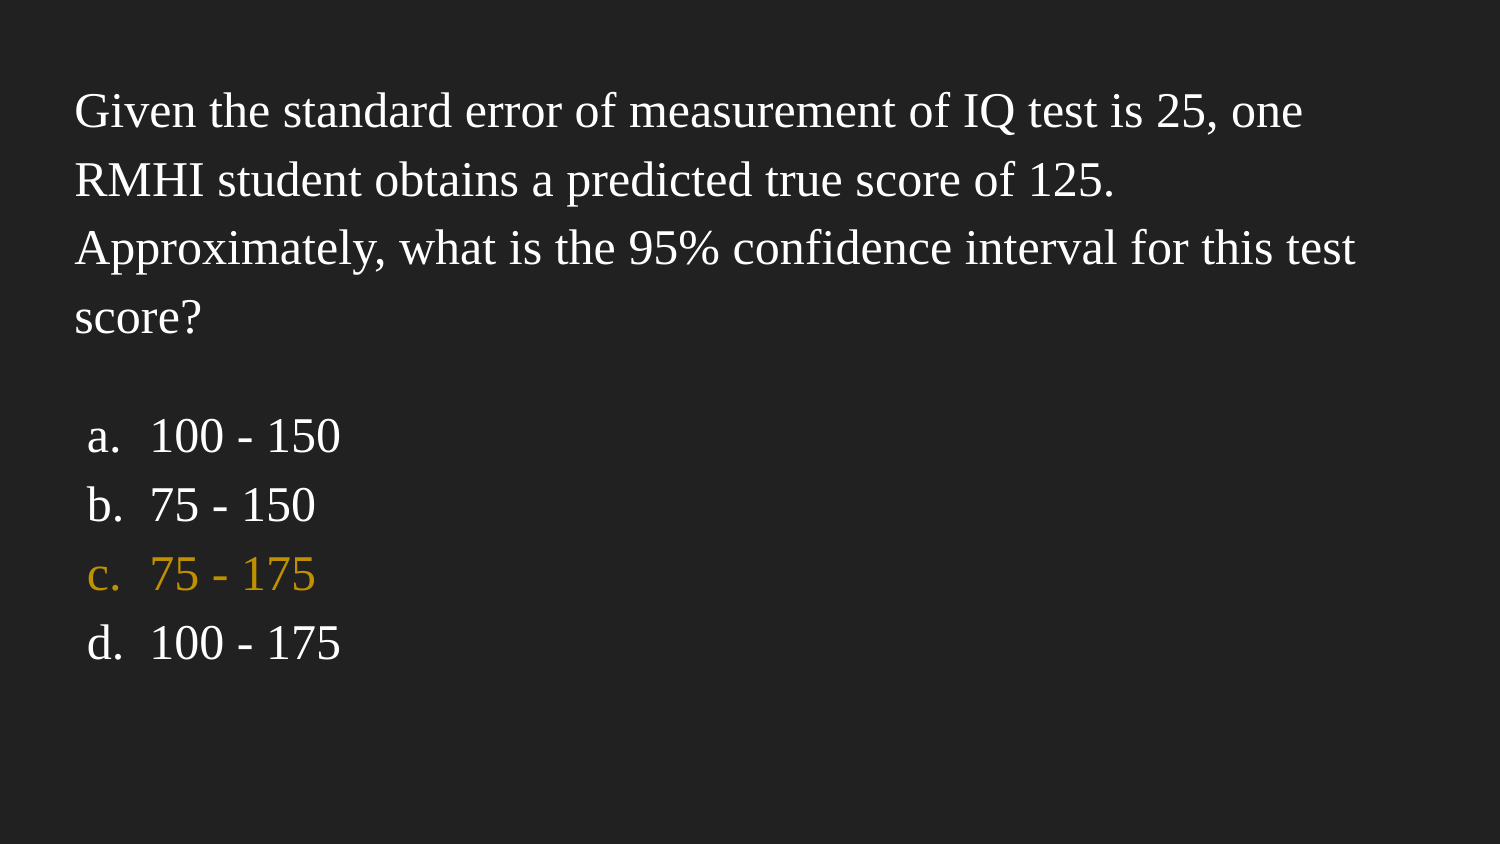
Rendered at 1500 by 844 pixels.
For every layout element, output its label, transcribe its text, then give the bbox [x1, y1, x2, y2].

list Given the standard error of measurement of IQ test is 25, one RMHI student obtains a predicted true score of 125. Approximately, what is the 95% confidence interval for this test score? 100 - 150 75 - 150 75 - 175 100 - 175 [59, 53, 1411, 797]
